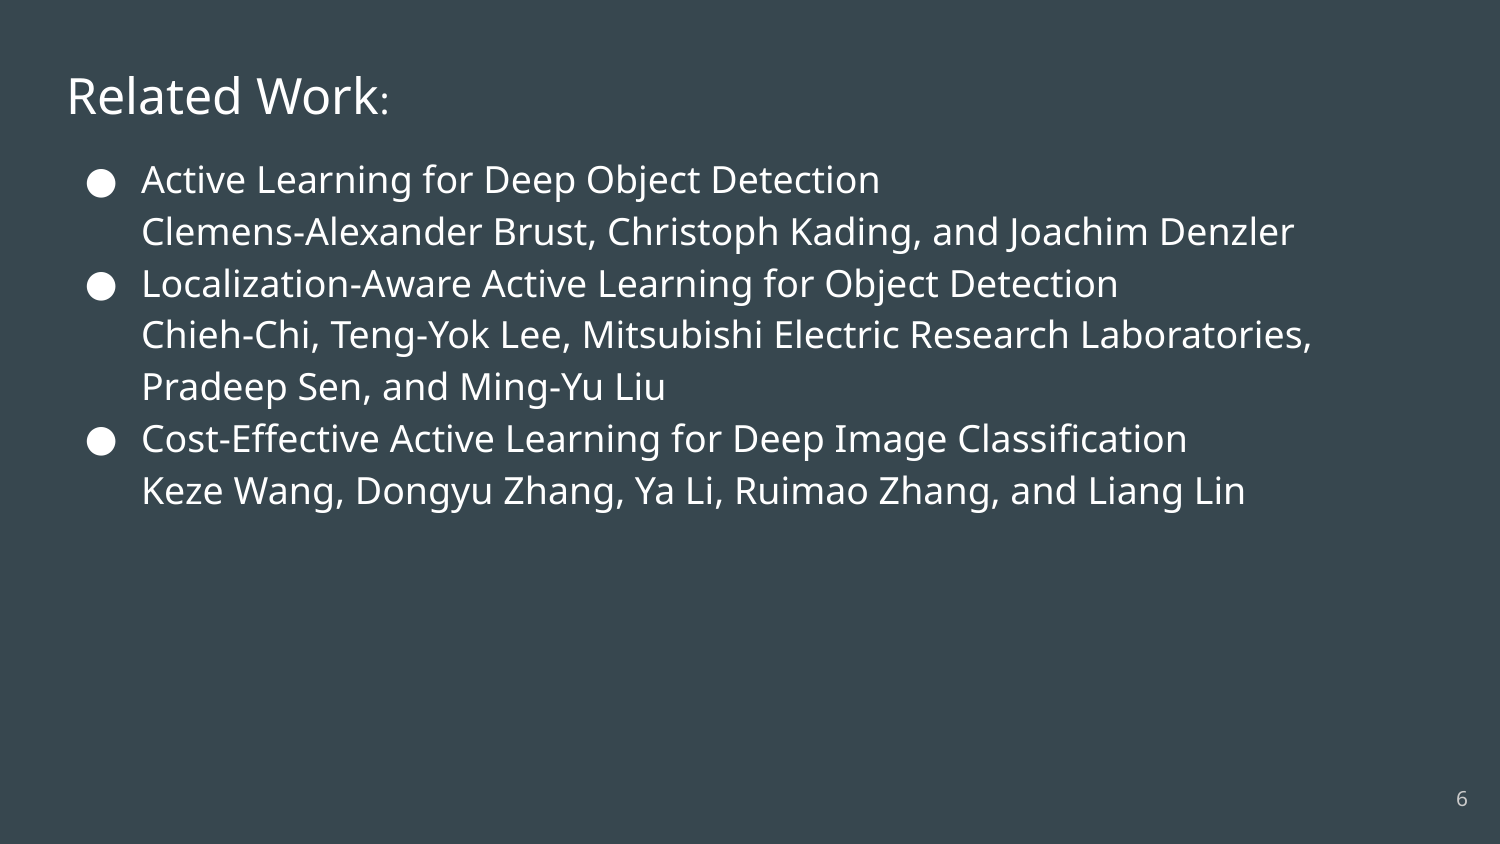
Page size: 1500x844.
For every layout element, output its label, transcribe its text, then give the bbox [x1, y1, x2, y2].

title Related Work: [51, 40, 1449, 134]
list Active Learning for Deep Object Detection Clemens-Alexander Brust, Christoph Kading, and Joachim Denzler Localization-Aware Active Learning for Object Detection Chieh-Chi, Teng-Yok Lee, Mitsubishi Electric Research Laboratories, Pradeep Sen, and Ming-Yu Liu Cost-Effective Active Learning for Deep Image Classification Keze Wang, Dongyu Zhang, Ya Li, Ruimao Zhang, and Liang Lin [51, 134, 1449, 743]
slide_number ‹#› [1392, 767, 1483, 833]
